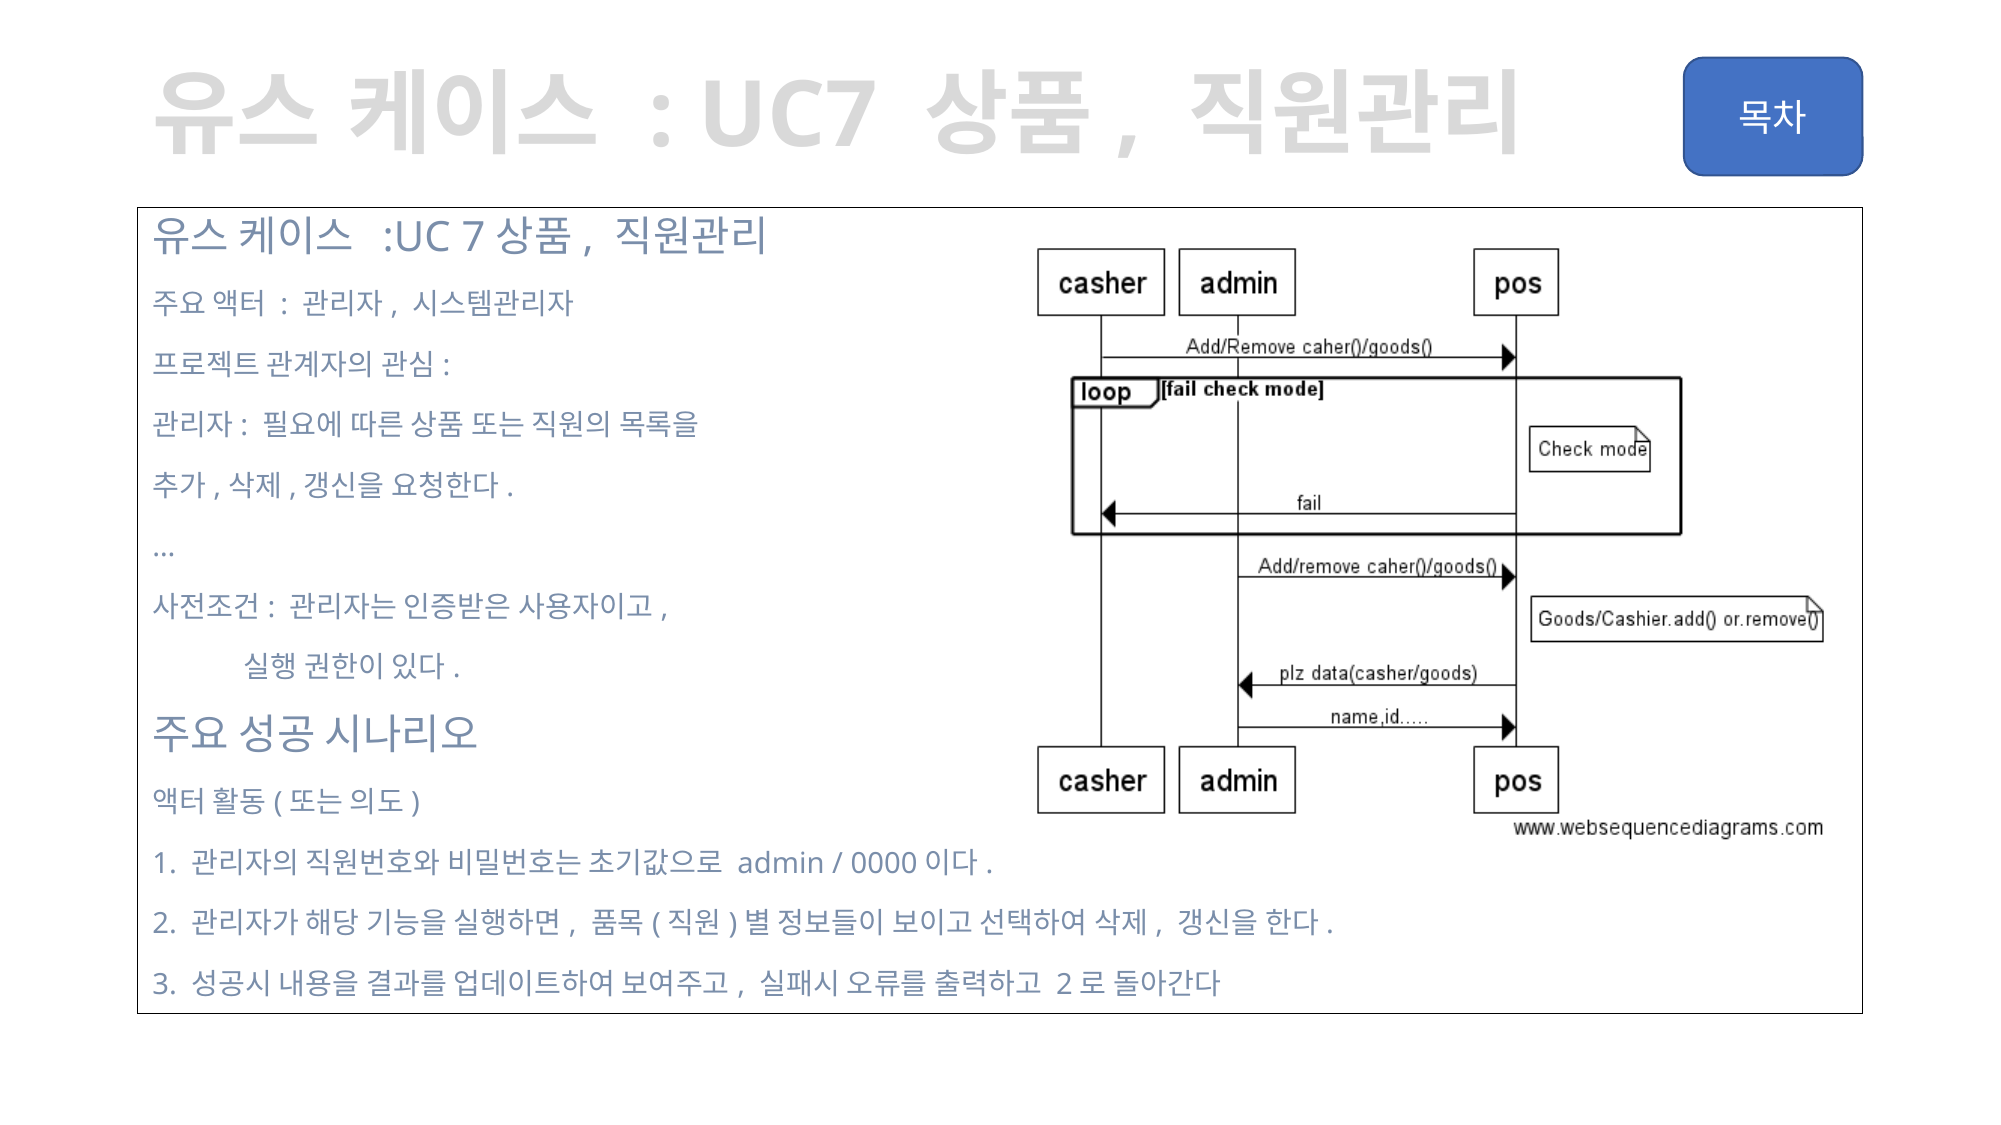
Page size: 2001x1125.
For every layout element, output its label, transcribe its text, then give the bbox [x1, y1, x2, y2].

title 유스 케이스 : uc7 상품, 직원관리 [137, 57, 1664, 176]
picture [1015, 226, 1836, 850]
list 유스 케이스 :UC 7상품, 직원관리 주요 액터 : 관리자, 시스템관리자 프로젝트 관계자의 관심: 관리자: 필요에 따른 상품 또는 직원의 목록을 추가,삭제,갱신을 요청한다. … 사전조건: 관리자는 인증받은 사용자이고, 실행 권한이 있다. 주요 성공 시나리오 액터 활동(또는 의도) 1. 관리자의 직원번호와 비밀번호는 초기값으로 admin / 0000이다. 2. 관리자가 해당 기능을 실행하면, 품목(직원)별 정보들이 보이고 선택하여 삭제, 갱신을 한다. 3. 성공시 내용을 결과를 업데이트하여 보여주고, 실패시 오류를 출력하고 2로 돌아간다 [137, 207, 1863, 1014]
